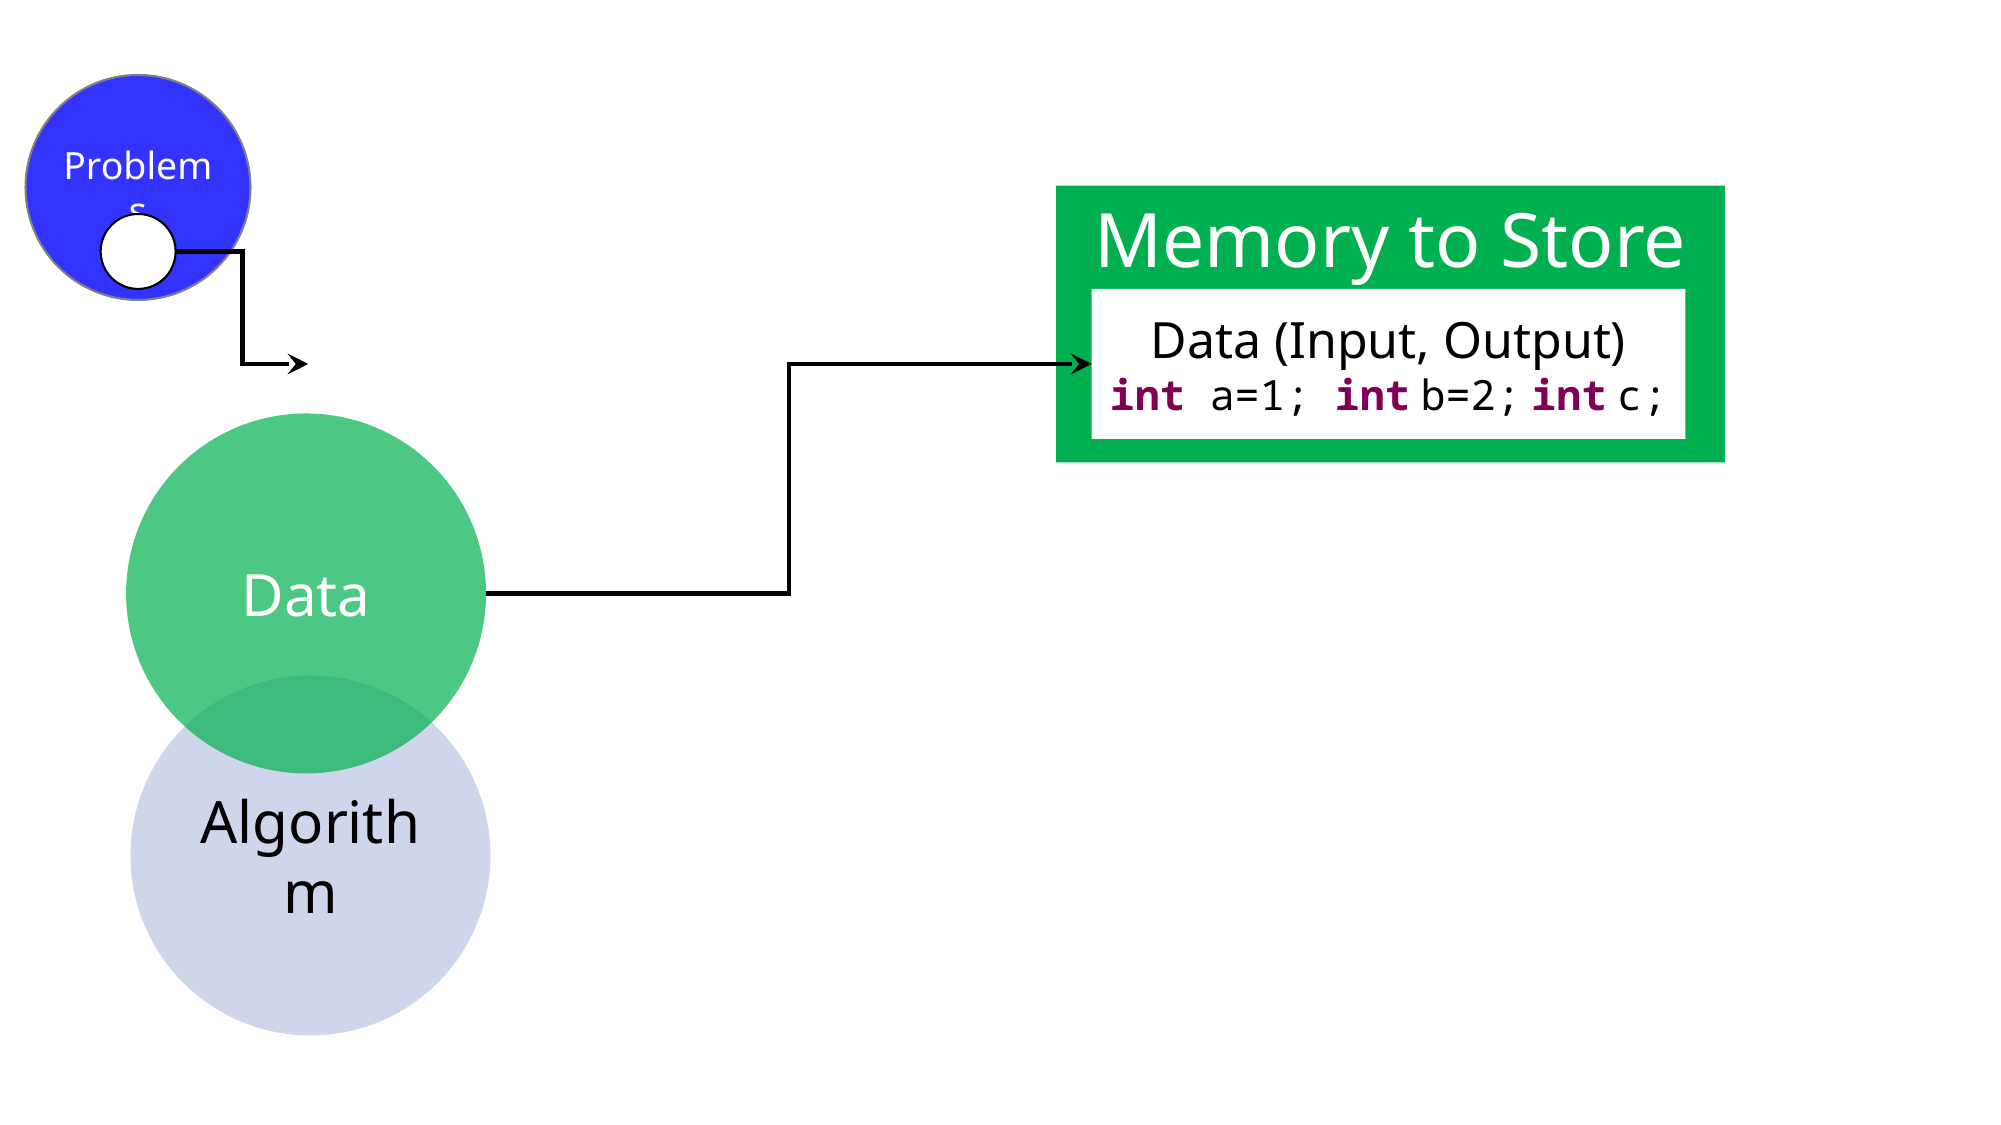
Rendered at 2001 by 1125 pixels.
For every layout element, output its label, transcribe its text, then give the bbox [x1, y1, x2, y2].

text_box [25, 74, 251, 300]
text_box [126, 413, 491, 1036]
text_box Memory to Store [1055, 185, 1726, 463]
text_box Data (Input, Output) int a=1; int b=2; int c; [1091, 288, 1686, 440]
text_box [175, 251, 309, 364]
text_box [486, 363, 1092, 594]
